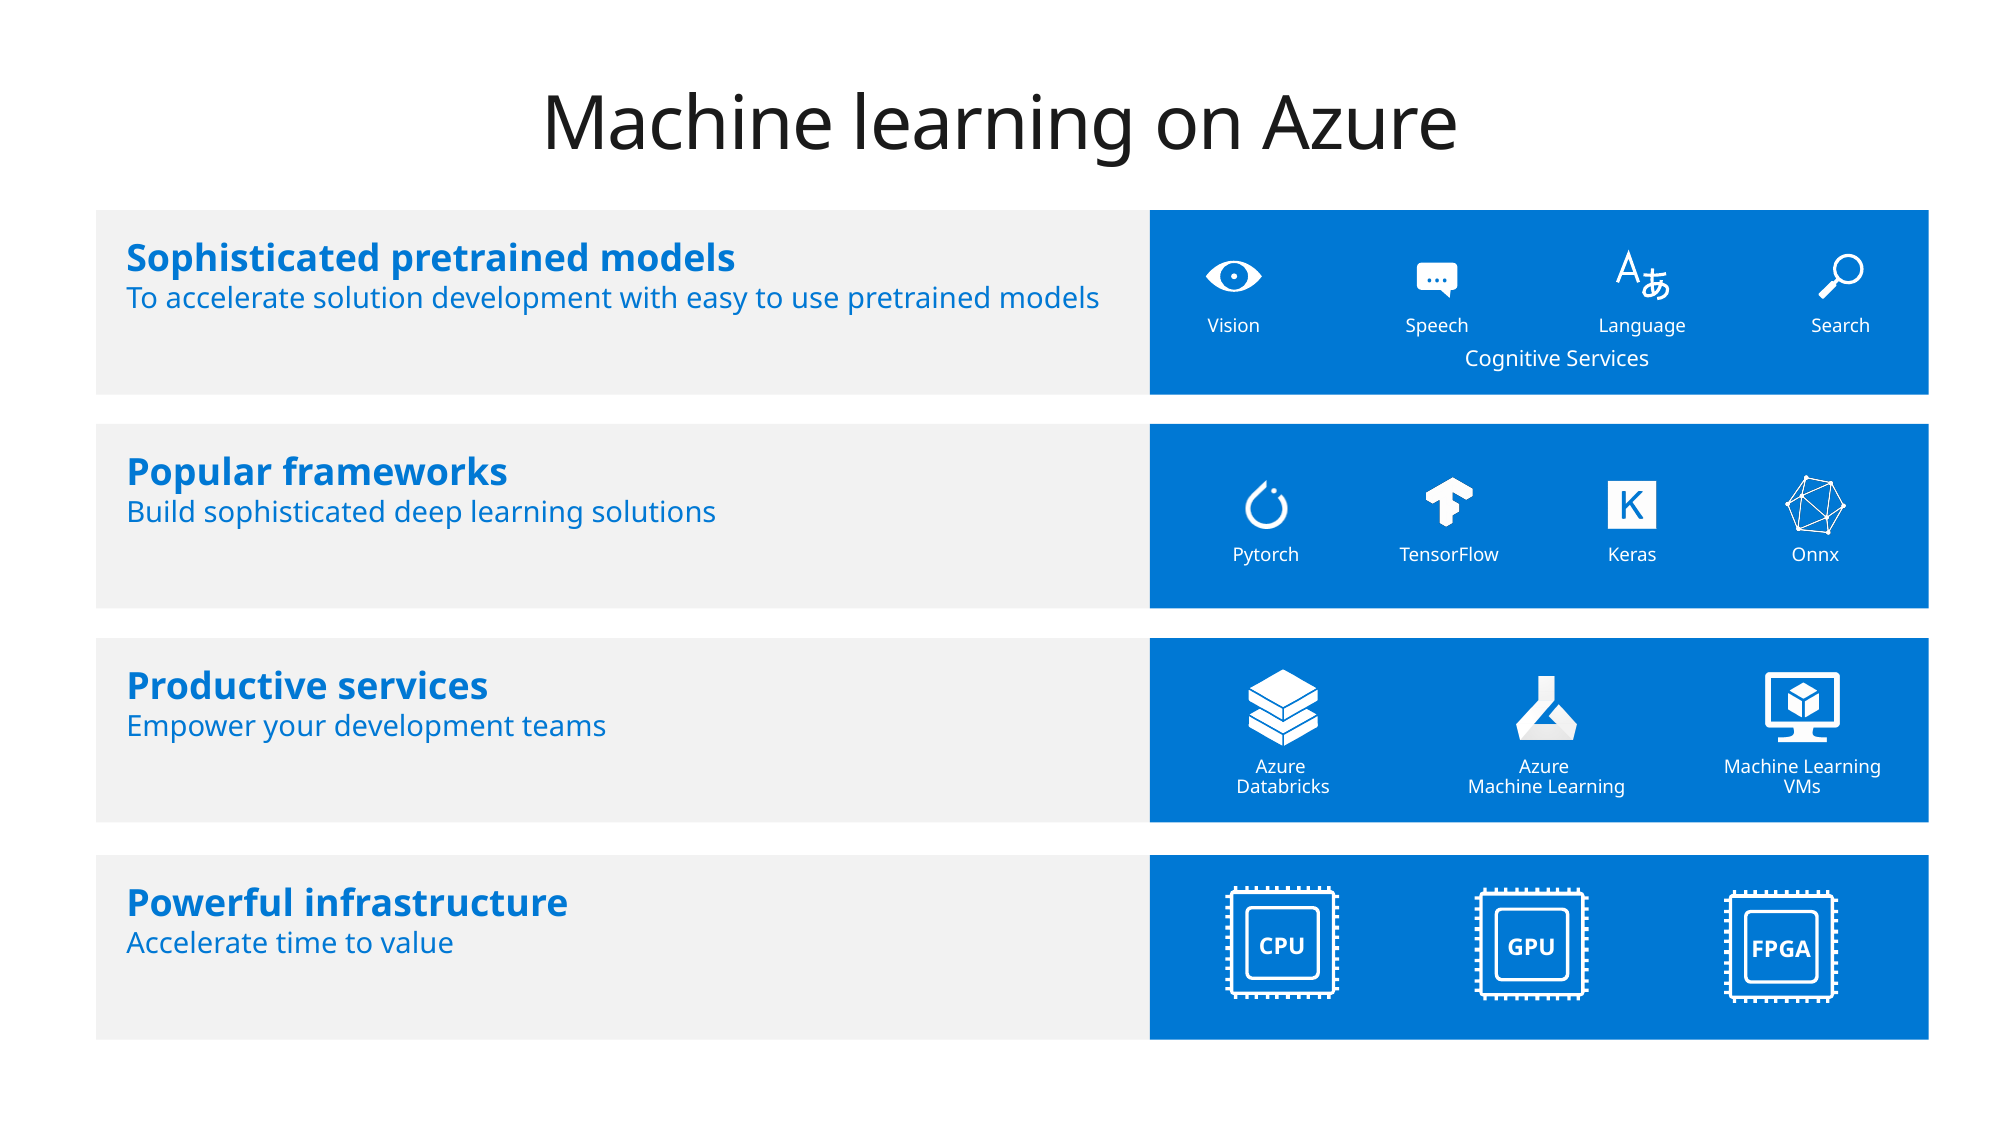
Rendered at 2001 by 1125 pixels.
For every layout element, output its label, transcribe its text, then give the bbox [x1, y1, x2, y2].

text_box Onnx [1727, 537, 1904, 573]
text_box [1149, 423, 1930, 609]
text_box Productive services Empower your development teams [95, 637, 1149, 823]
text_box Powerful infrastructure Accelerate time to value [95, 854, 1149, 1040]
text_box [1149, 209, 1930, 395]
text_box Search [1779, 308, 1902, 344]
picture [1240, 480, 1292, 529]
picture [1785, 475, 1846, 535]
text_box [1149, 637, 1930, 823]
text_box Sophisticated pretrained models To accelerate solution development with easy to use pretrained models [95, 209, 1149, 395]
text_box Speech [1381, 308, 1494, 344]
text_box Pytorch [1177, 537, 1355, 573]
picture [1514, 676, 1579, 741]
text_box Azure Databricks [1195, 750, 1371, 806]
text_box Machine Learning VMs [1694, 750, 1911, 806]
text_box Popular frameworks Build sophisticated deep learning solutions [95, 423, 1149, 609]
text_box [1643, 268, 1668, 299]
text_box Cognitive Services [1403, 335, 1712, 384]
picture [1425, 477, 1473, 527]
text_box [1818, 253, 1864, 299]
text_box Azure Machine Learning [1438, 750, 1655, 806]
text_box Keras [1544, 537, 1721, 573]
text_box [1713, 889, 1849, 1004]
picture [1607, 480, 1658, 529]
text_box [1247, 667, 1319, 748]
text_box Language [1580, 308, 1705, 335]
picture [1764, 669, 1840, 745]
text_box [1214, 885, 1350, 1000]
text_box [1464, 887, 1600, 1001]
title Machine learning on Azure [96, 75, 1904, 166]
text_box [1205, 260, 1262, 292]
text_box [1149, 854, 1930, 1040]
text_box … [1416, 262, 1458, 298]
text_box Vision [1177, 308, 1291, 344]
text_box [1617, 254, 1639, 283]
text_box TensorFlow [1360, 537, 1538, 573]
